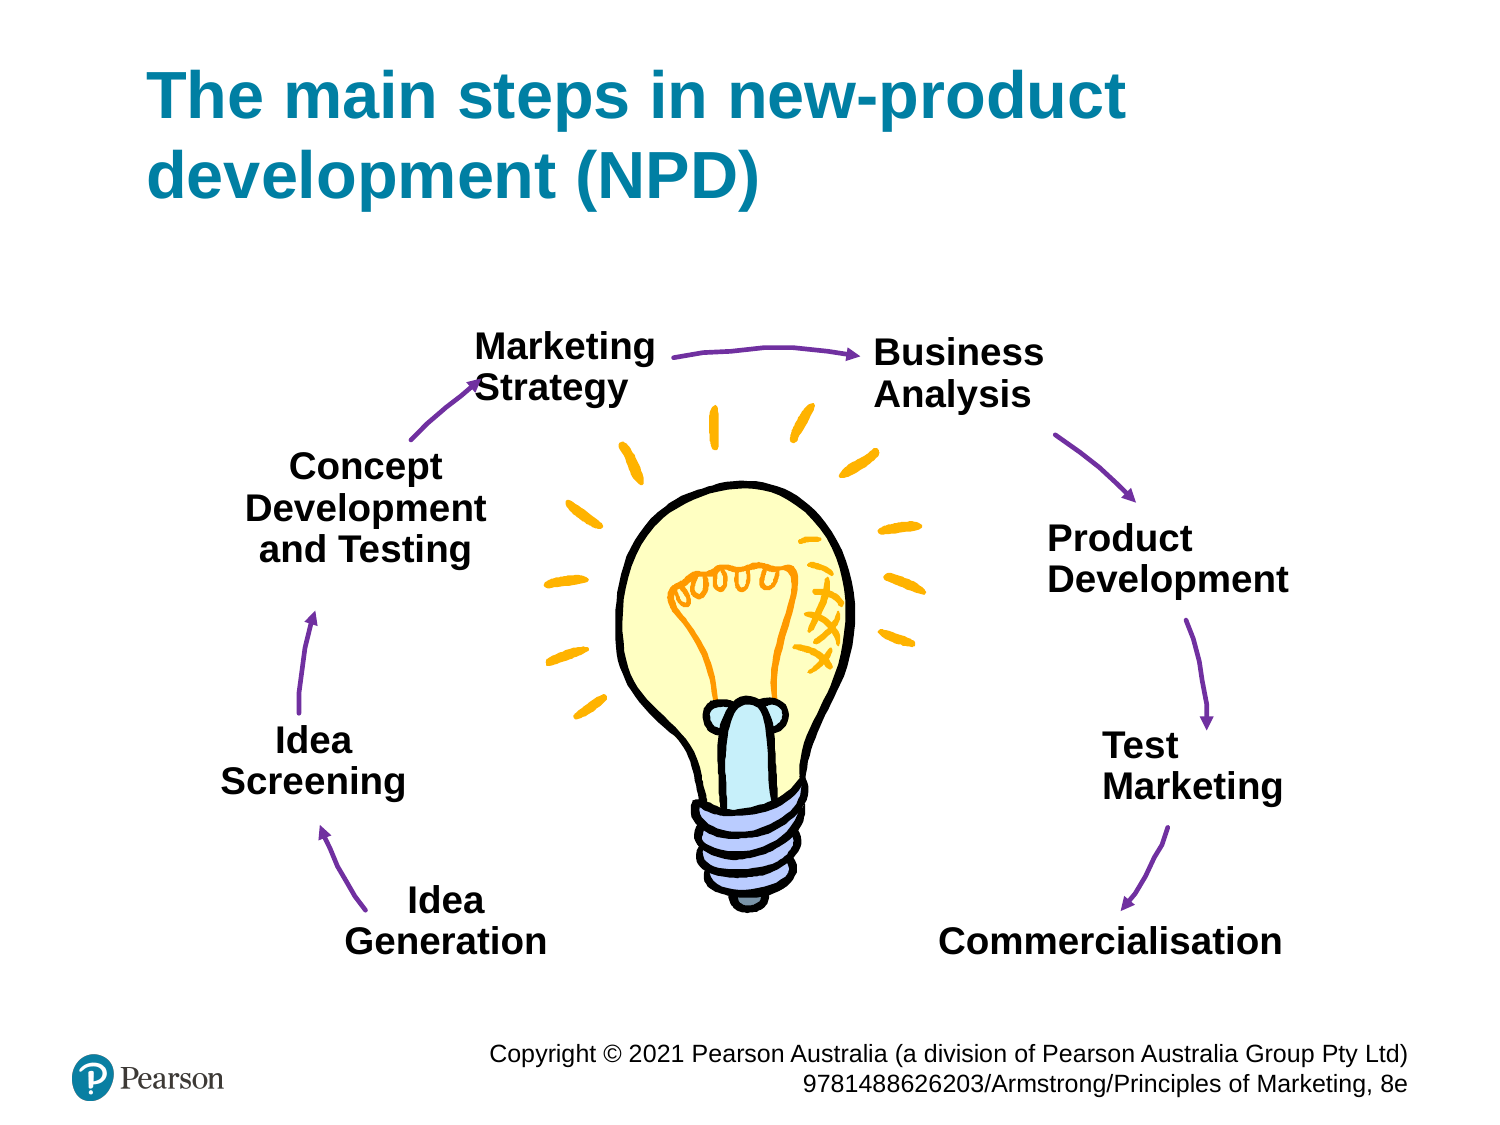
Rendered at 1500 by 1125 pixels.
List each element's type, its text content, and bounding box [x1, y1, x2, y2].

picture [72, 1087, 83, 1101]
text_box [298, 610, 318, 714]
text_box Test Marketing [1088, 718, 1299, 815]
text_box [1120, 827, 1168, 912]
text_box Business Analysis [859, 325, 1059, 423]
text_box Commercialisation [924, 914, 1340, 970]
text_box [1185, 620, 1213, 731]
picture [541, 389, 940, 927]
text_box [1055, 434, 1137, 503]
text_box Idea Screening [206, 713, 421, 810]
picture [80, 1063, 106, 1088]
picture [72, 1054, 88, 1070]
picture [98, 1054, 224, 1101]
text_box [318, 824, 366, 911]
text_box Marketing Strategy [460, 319, 679, 416]
text_box Product Development [1033, 511, 1313, 608]
title The main steps in new-product development (NPD) [131, 107, 1460, 227]
text_box [673, 347, 861, 361]
text_box [410, 378, 482, 441]
text_box Idea Generation [330, 873, 562, 970]
text_box Concept Development and Testing [230, 440, 501, 578]
